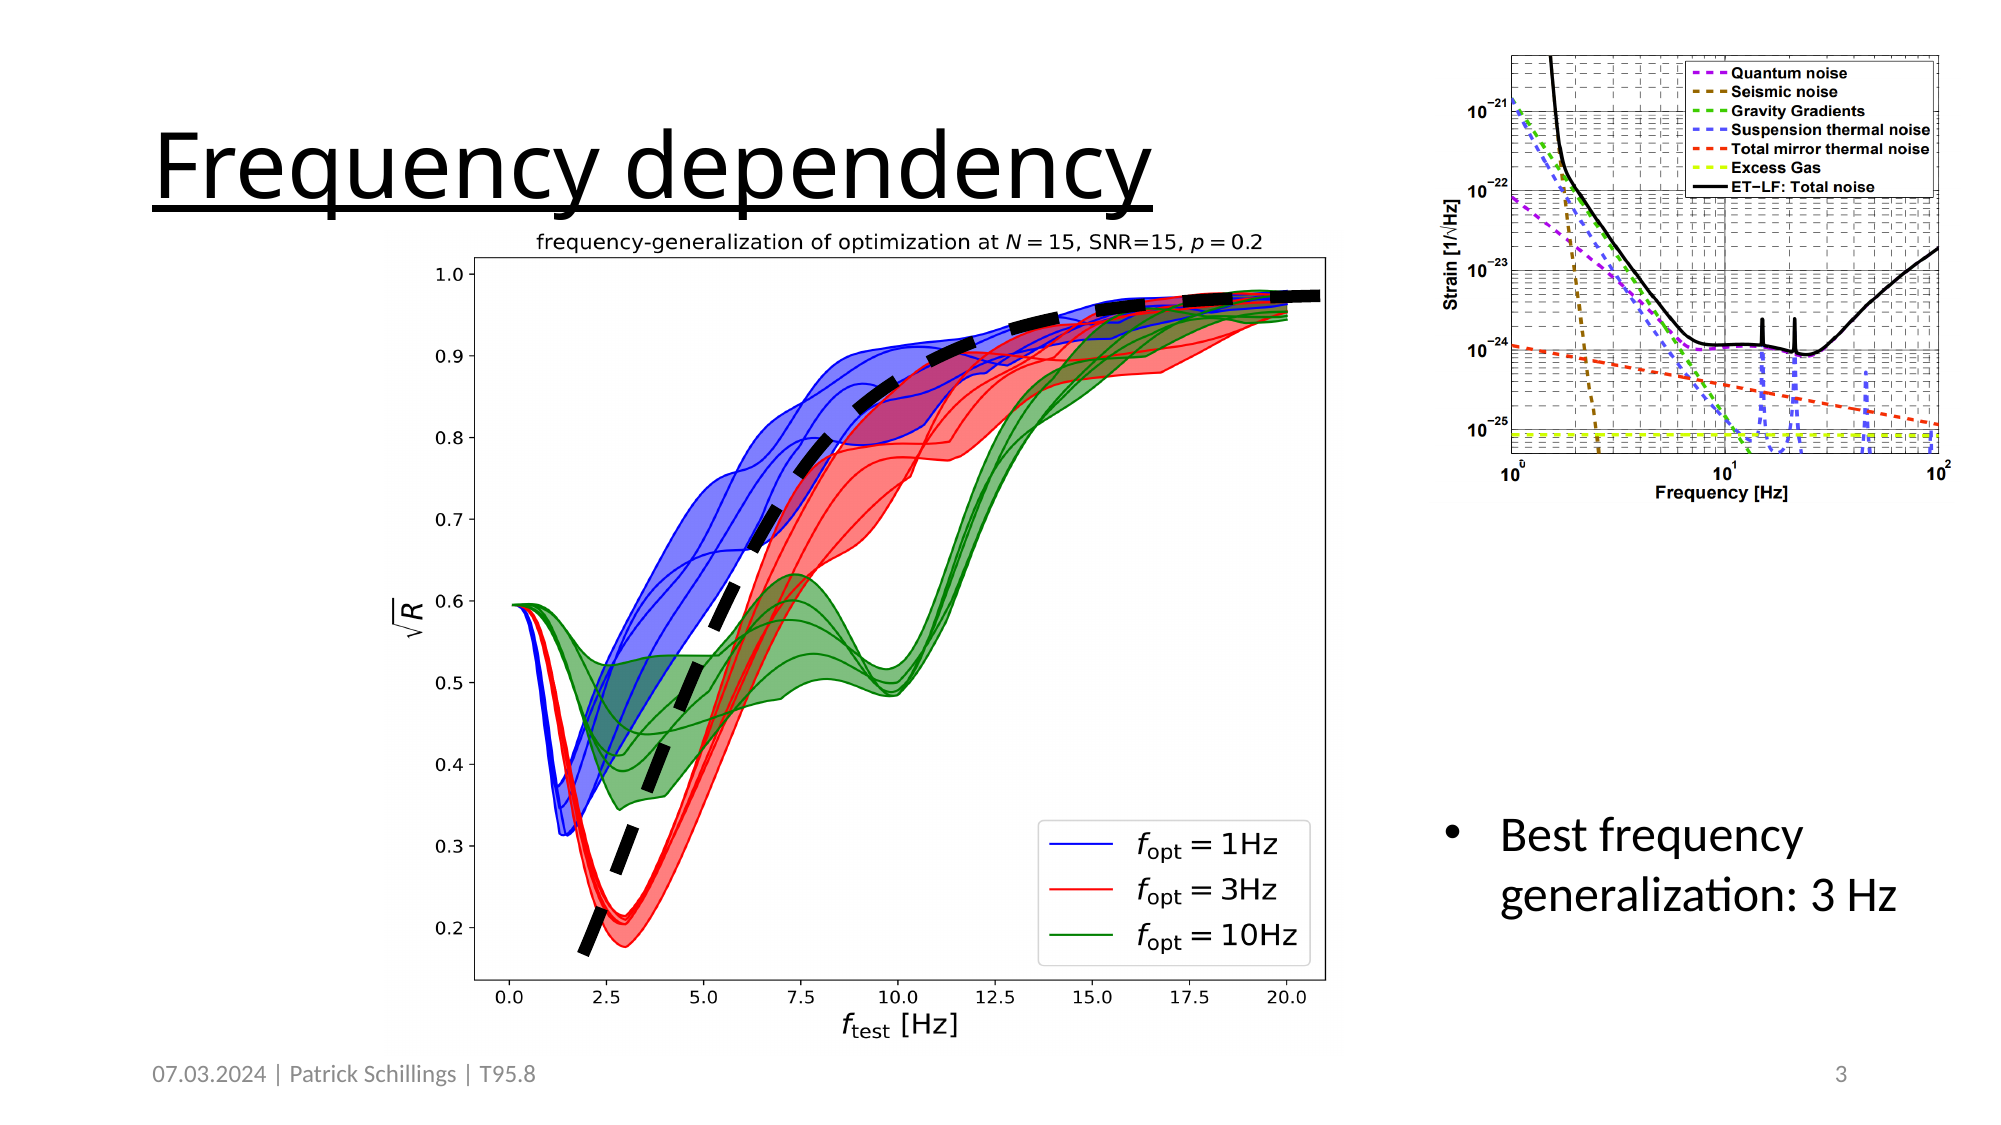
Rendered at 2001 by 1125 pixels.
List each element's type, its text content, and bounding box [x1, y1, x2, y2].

text_box Best frequency generalization: 3 Hz [1429, 794, 1928, 929]
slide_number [137, 1042, 588, 1103]
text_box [1428, 51, 1961, 503]
slide_number 3 [1412, 1042, 1863, 1103]
title Frequency dependency [137, 59, 1428, 278]
picture [384, 230, 1344, 1056]
